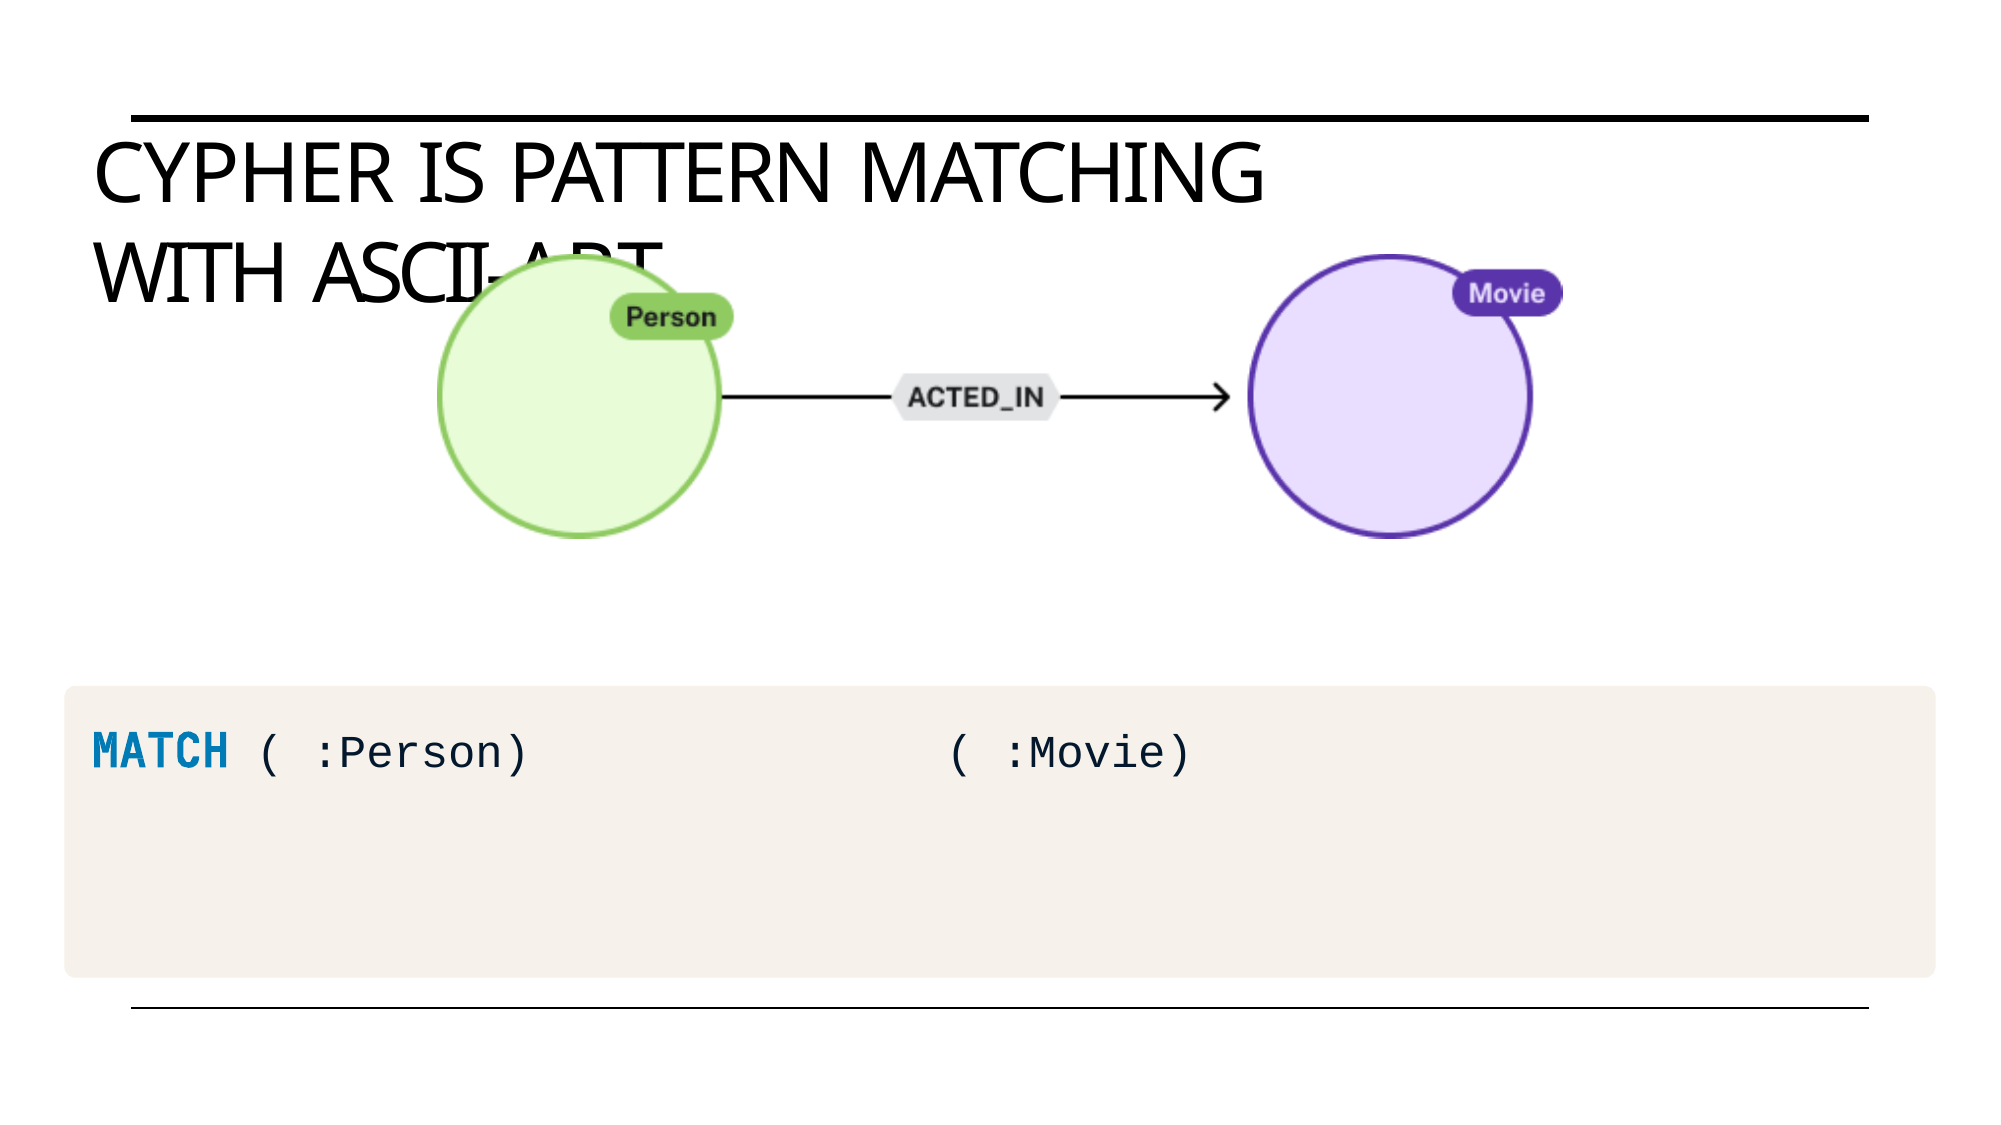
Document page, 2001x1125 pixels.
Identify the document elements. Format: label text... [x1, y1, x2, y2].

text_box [64, 685, 1936, 978]
title Cypher is pattern matching with ASCII-art [91, 117, 1464, 320]
picture [437, 254, 1563, 539]
